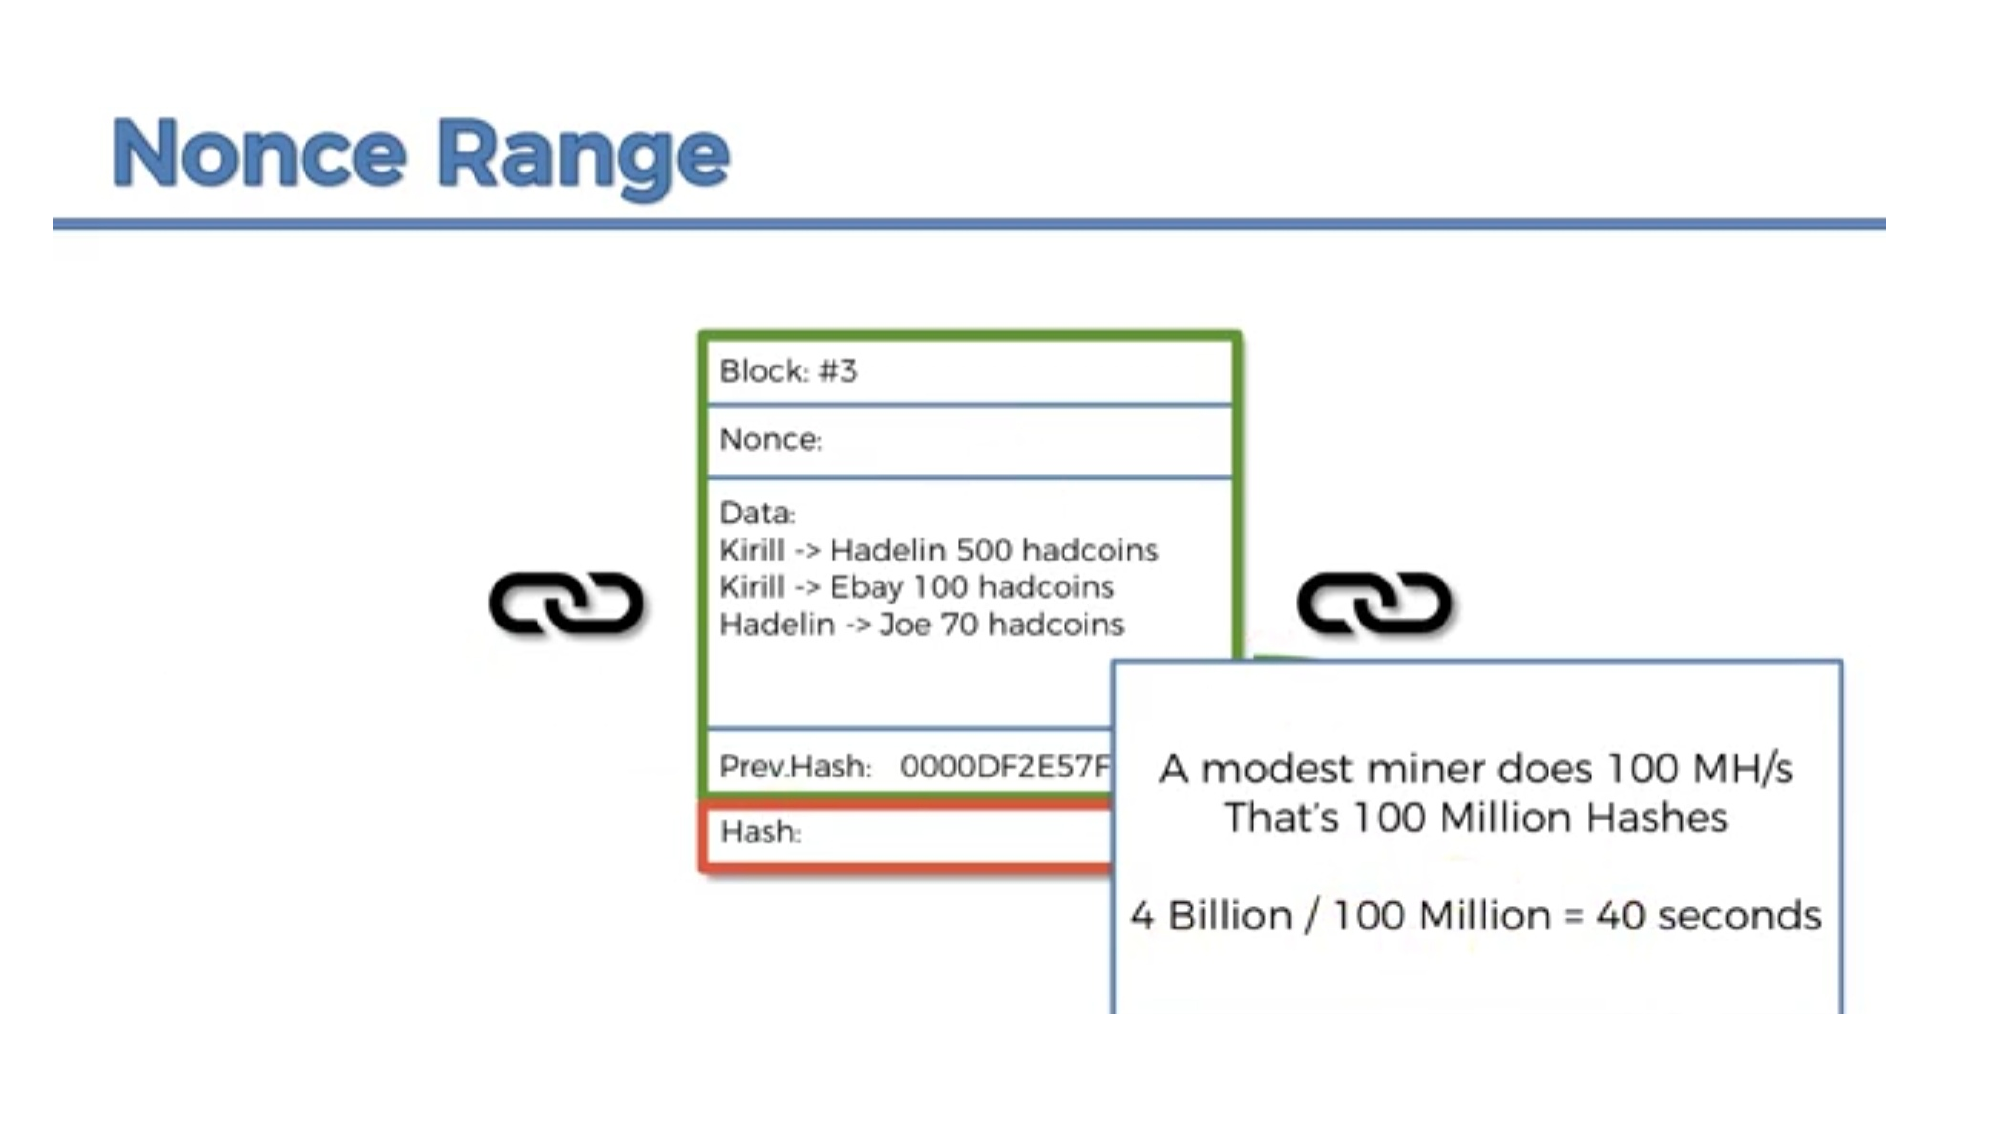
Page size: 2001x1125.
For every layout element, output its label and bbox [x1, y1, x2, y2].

list [53, 107, 1886, 1014]
